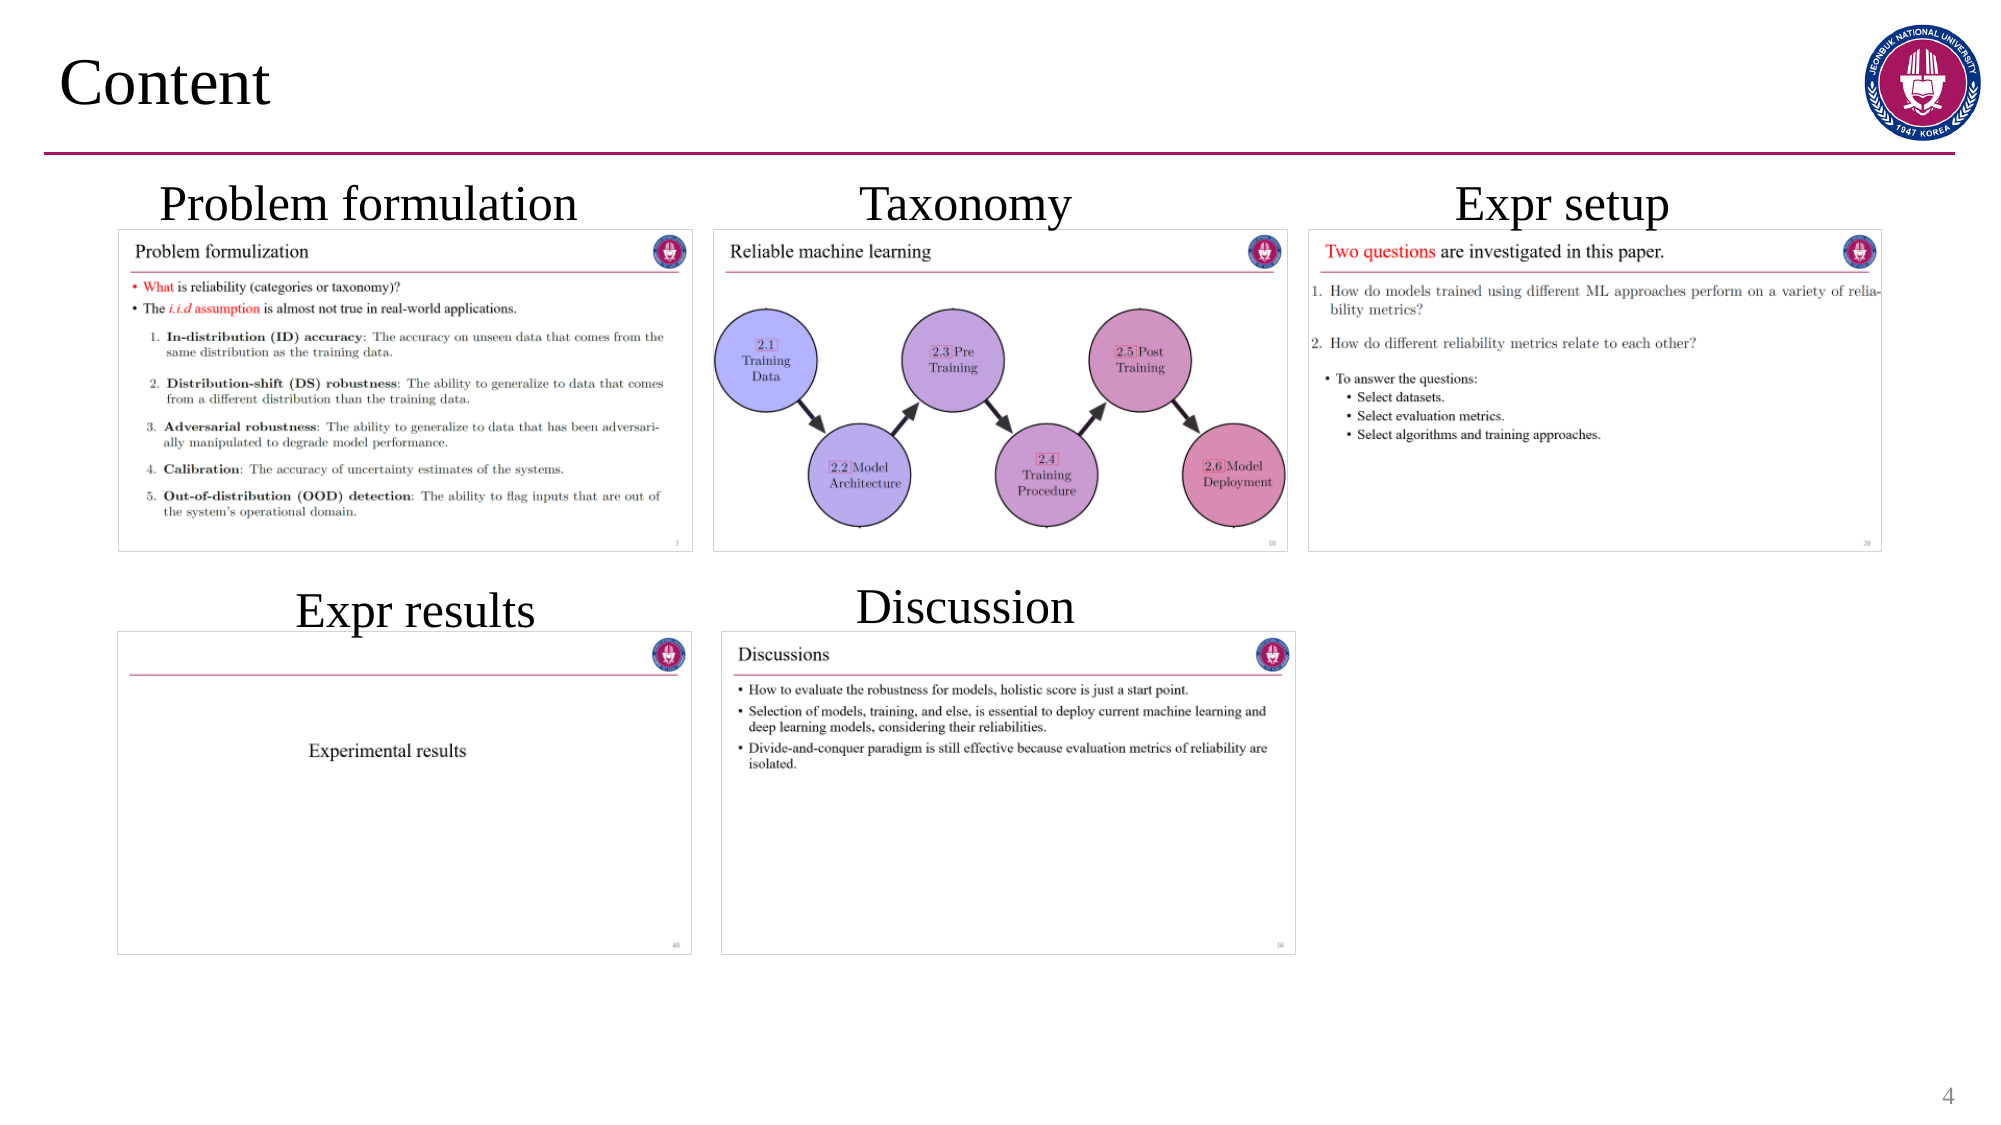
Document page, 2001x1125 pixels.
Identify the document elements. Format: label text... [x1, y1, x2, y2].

text_box Taxonomy [739, 162, 1192, 238]
picture [119, 230, 692, 551]
text_box Expr setup [1336, 162, 1789, 238]
picture [118, 632, 691, 954]
picture [714, 230, 1287, 551]
slide_number 4 [1897, 1065, 2000, 1125]
picture [722, 632, 1295, 954]
text_box Discussion [739, 566, 1192, 642]
text_box Expr results [189, 570, 642, 646]
picture [1309, 230, 1881, 551]
title Content [44, 30, 1841, 136]
picture [1863, 23, 1982, 142]
text_box Problem formulation [142, 162, 595, 238]
